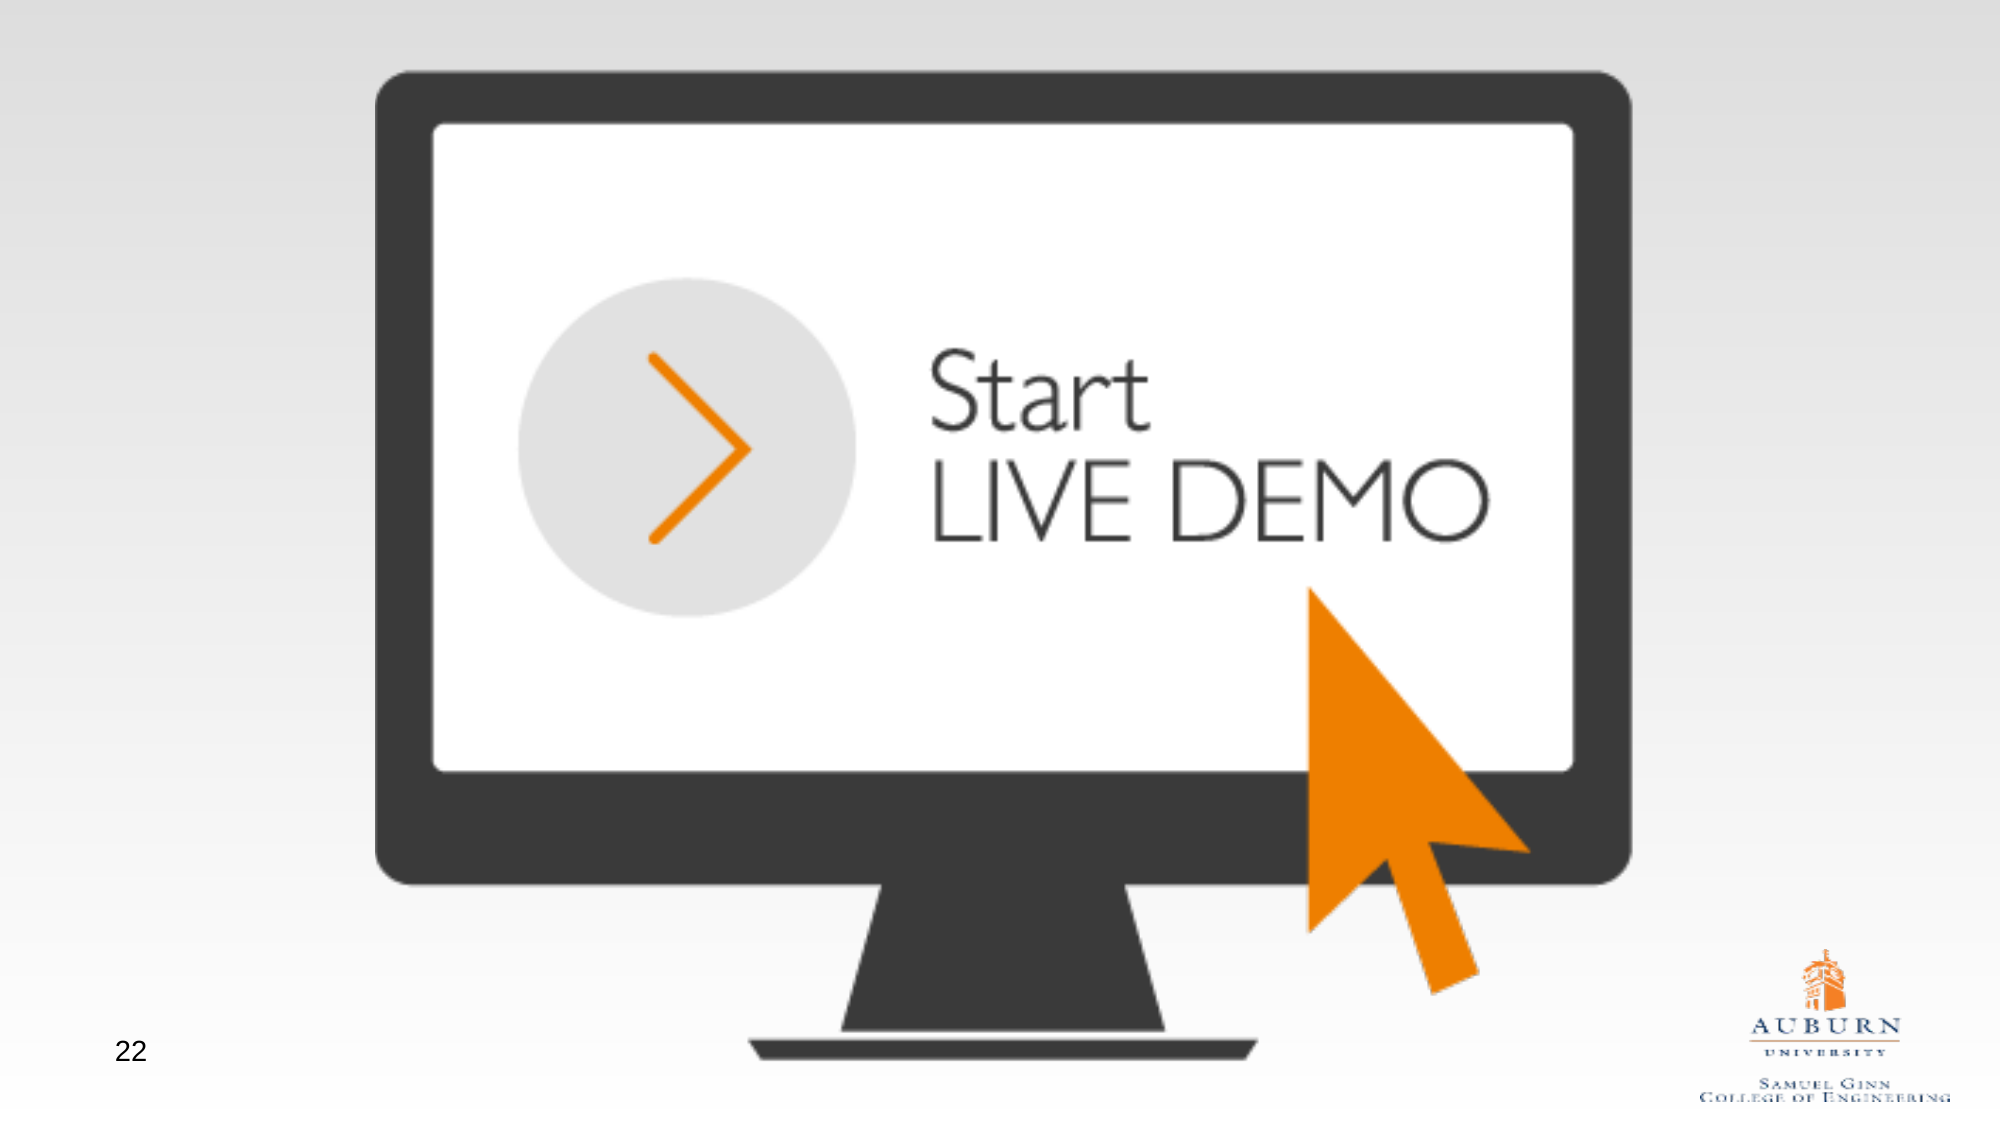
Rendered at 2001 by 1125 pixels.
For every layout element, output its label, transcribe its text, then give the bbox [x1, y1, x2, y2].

picture [1700, 949, 1950, 1102]
slide_number 22 [99, 1024, 567, 1103]
picture [374, 43, 1651, 1064]
